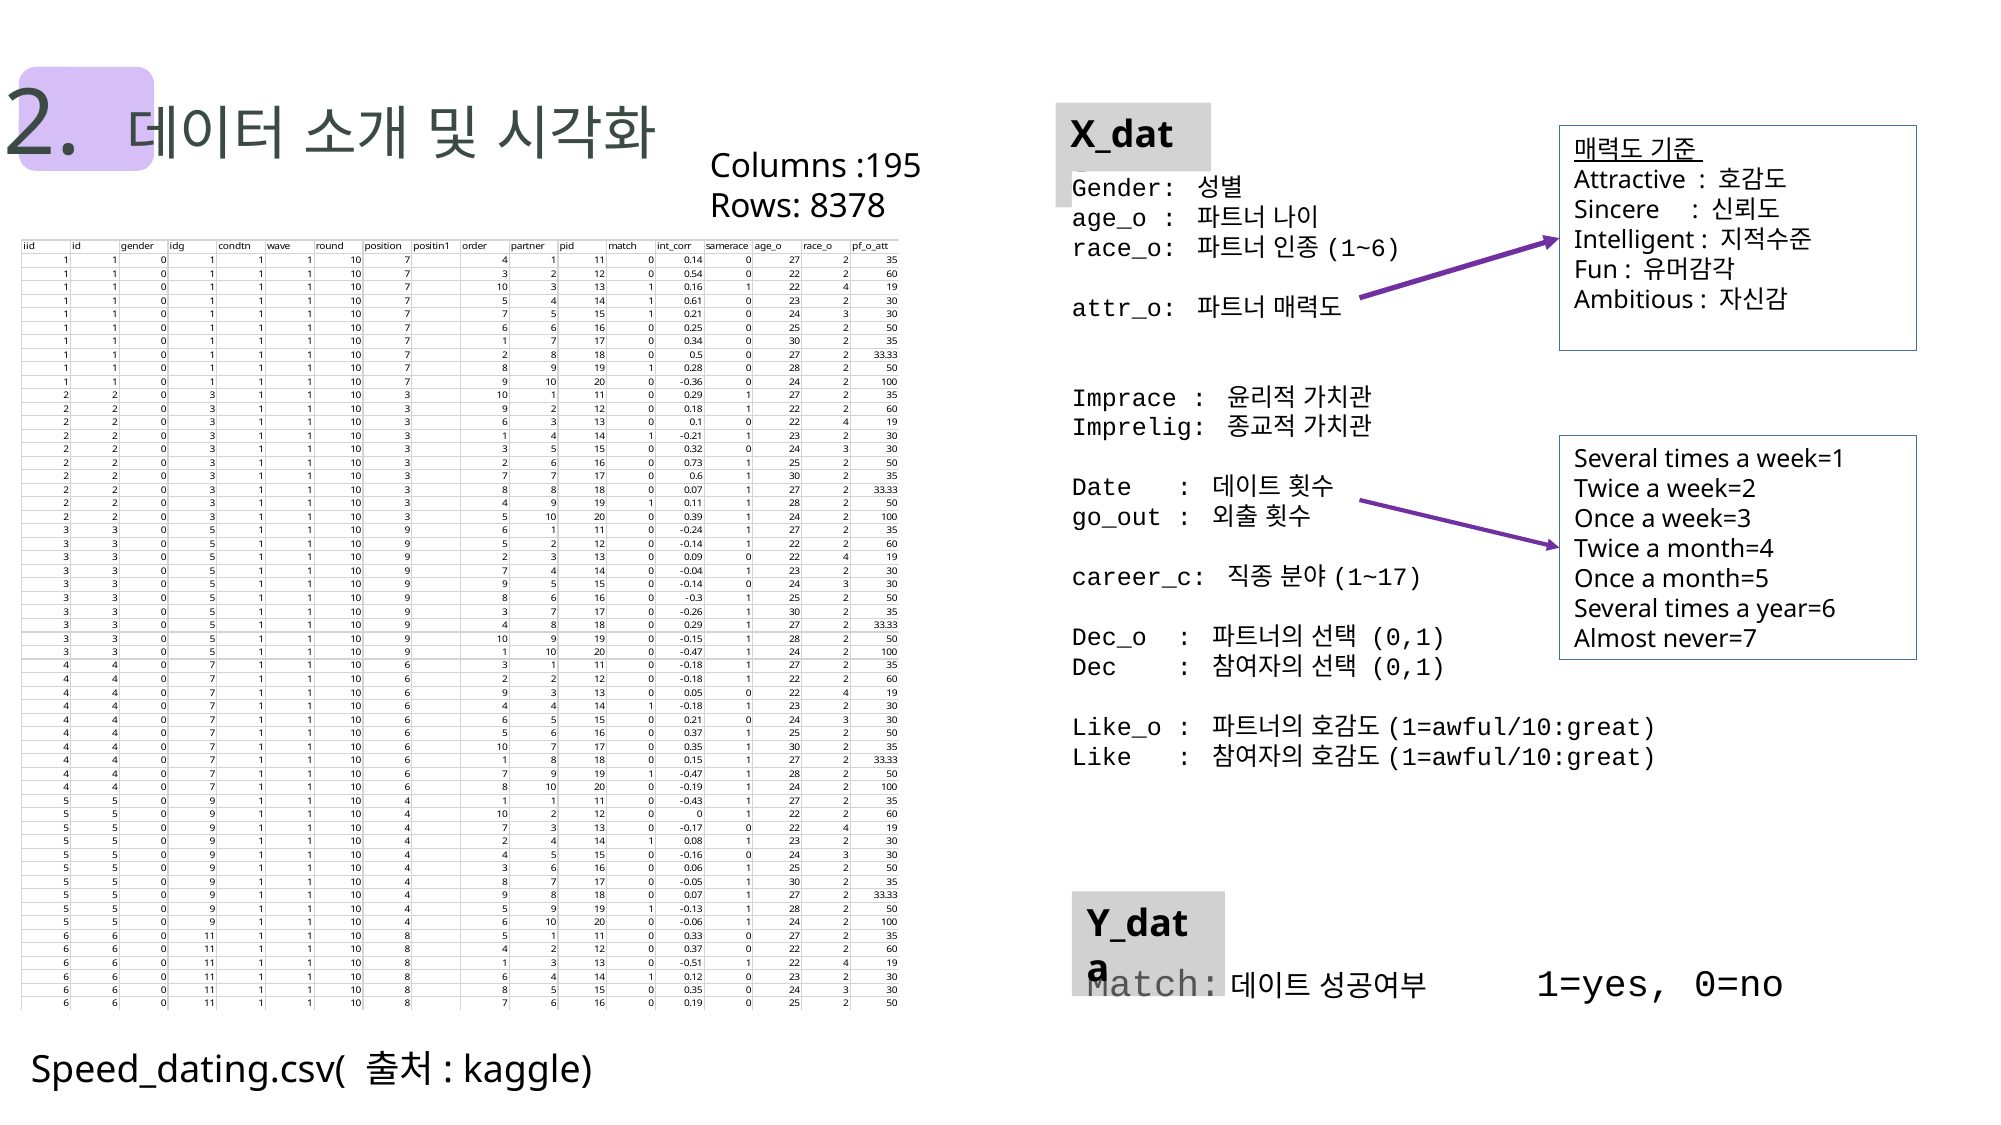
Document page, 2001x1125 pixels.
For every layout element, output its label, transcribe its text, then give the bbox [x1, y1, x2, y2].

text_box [1359, 239, 1560, 298]
text_box Match:데이트 성공여부 1=yes, 0=no [1071, 952, 1815, 1012]
text_box Several times a week=1 Twice a week=2 Once a week=3 Twice a month=4 Once a month=5 Several times a year=6 Almost never=7 [1559, 435, 1917, 660]
text_box Gender: 성별 age_o : 파트너 나이 race_o: 파트너 인종(1~6) attr_o: 파트너 매력도 Imprace : 윤리적 가치관 Imprelig: 종교적 가치관 Date : 데이트 횟수 go_out : 외출 횟수 career_c: 직종 분야(1~17) Dec_o : 파트너의 선택 (0,1) Dec : 참여자의 선택 (0,1) Like_o : 파트너의 호감도(1=awful/10:great) Like : 참여자의 호감도(1=awful/10:great) [1071, 171, 1776, 831]
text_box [21, 239, 900, 1011]
text_box Y_data [1071, 891, 1225, 997]
text_box Speed_dating.csv( 출처: kaggle) [16, 1037, 735, 1098]
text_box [1359, 499, 1560, 550]
text_box 2. 데이터 소개 및 시각화 [0, 55, 672, 181]
text_box Columns :195 Rows: 8378 [694, 137, 998, 232]
text_box X_data [1055, 102, 1211, 208]
text_box 매력도 기준 Attractive : 호감도 Sincere : 신뢰도 Intelligent : 지적수준 Fun : 유머감각 Ambitious : 자신감 [1559, 125, 1917, 351]
